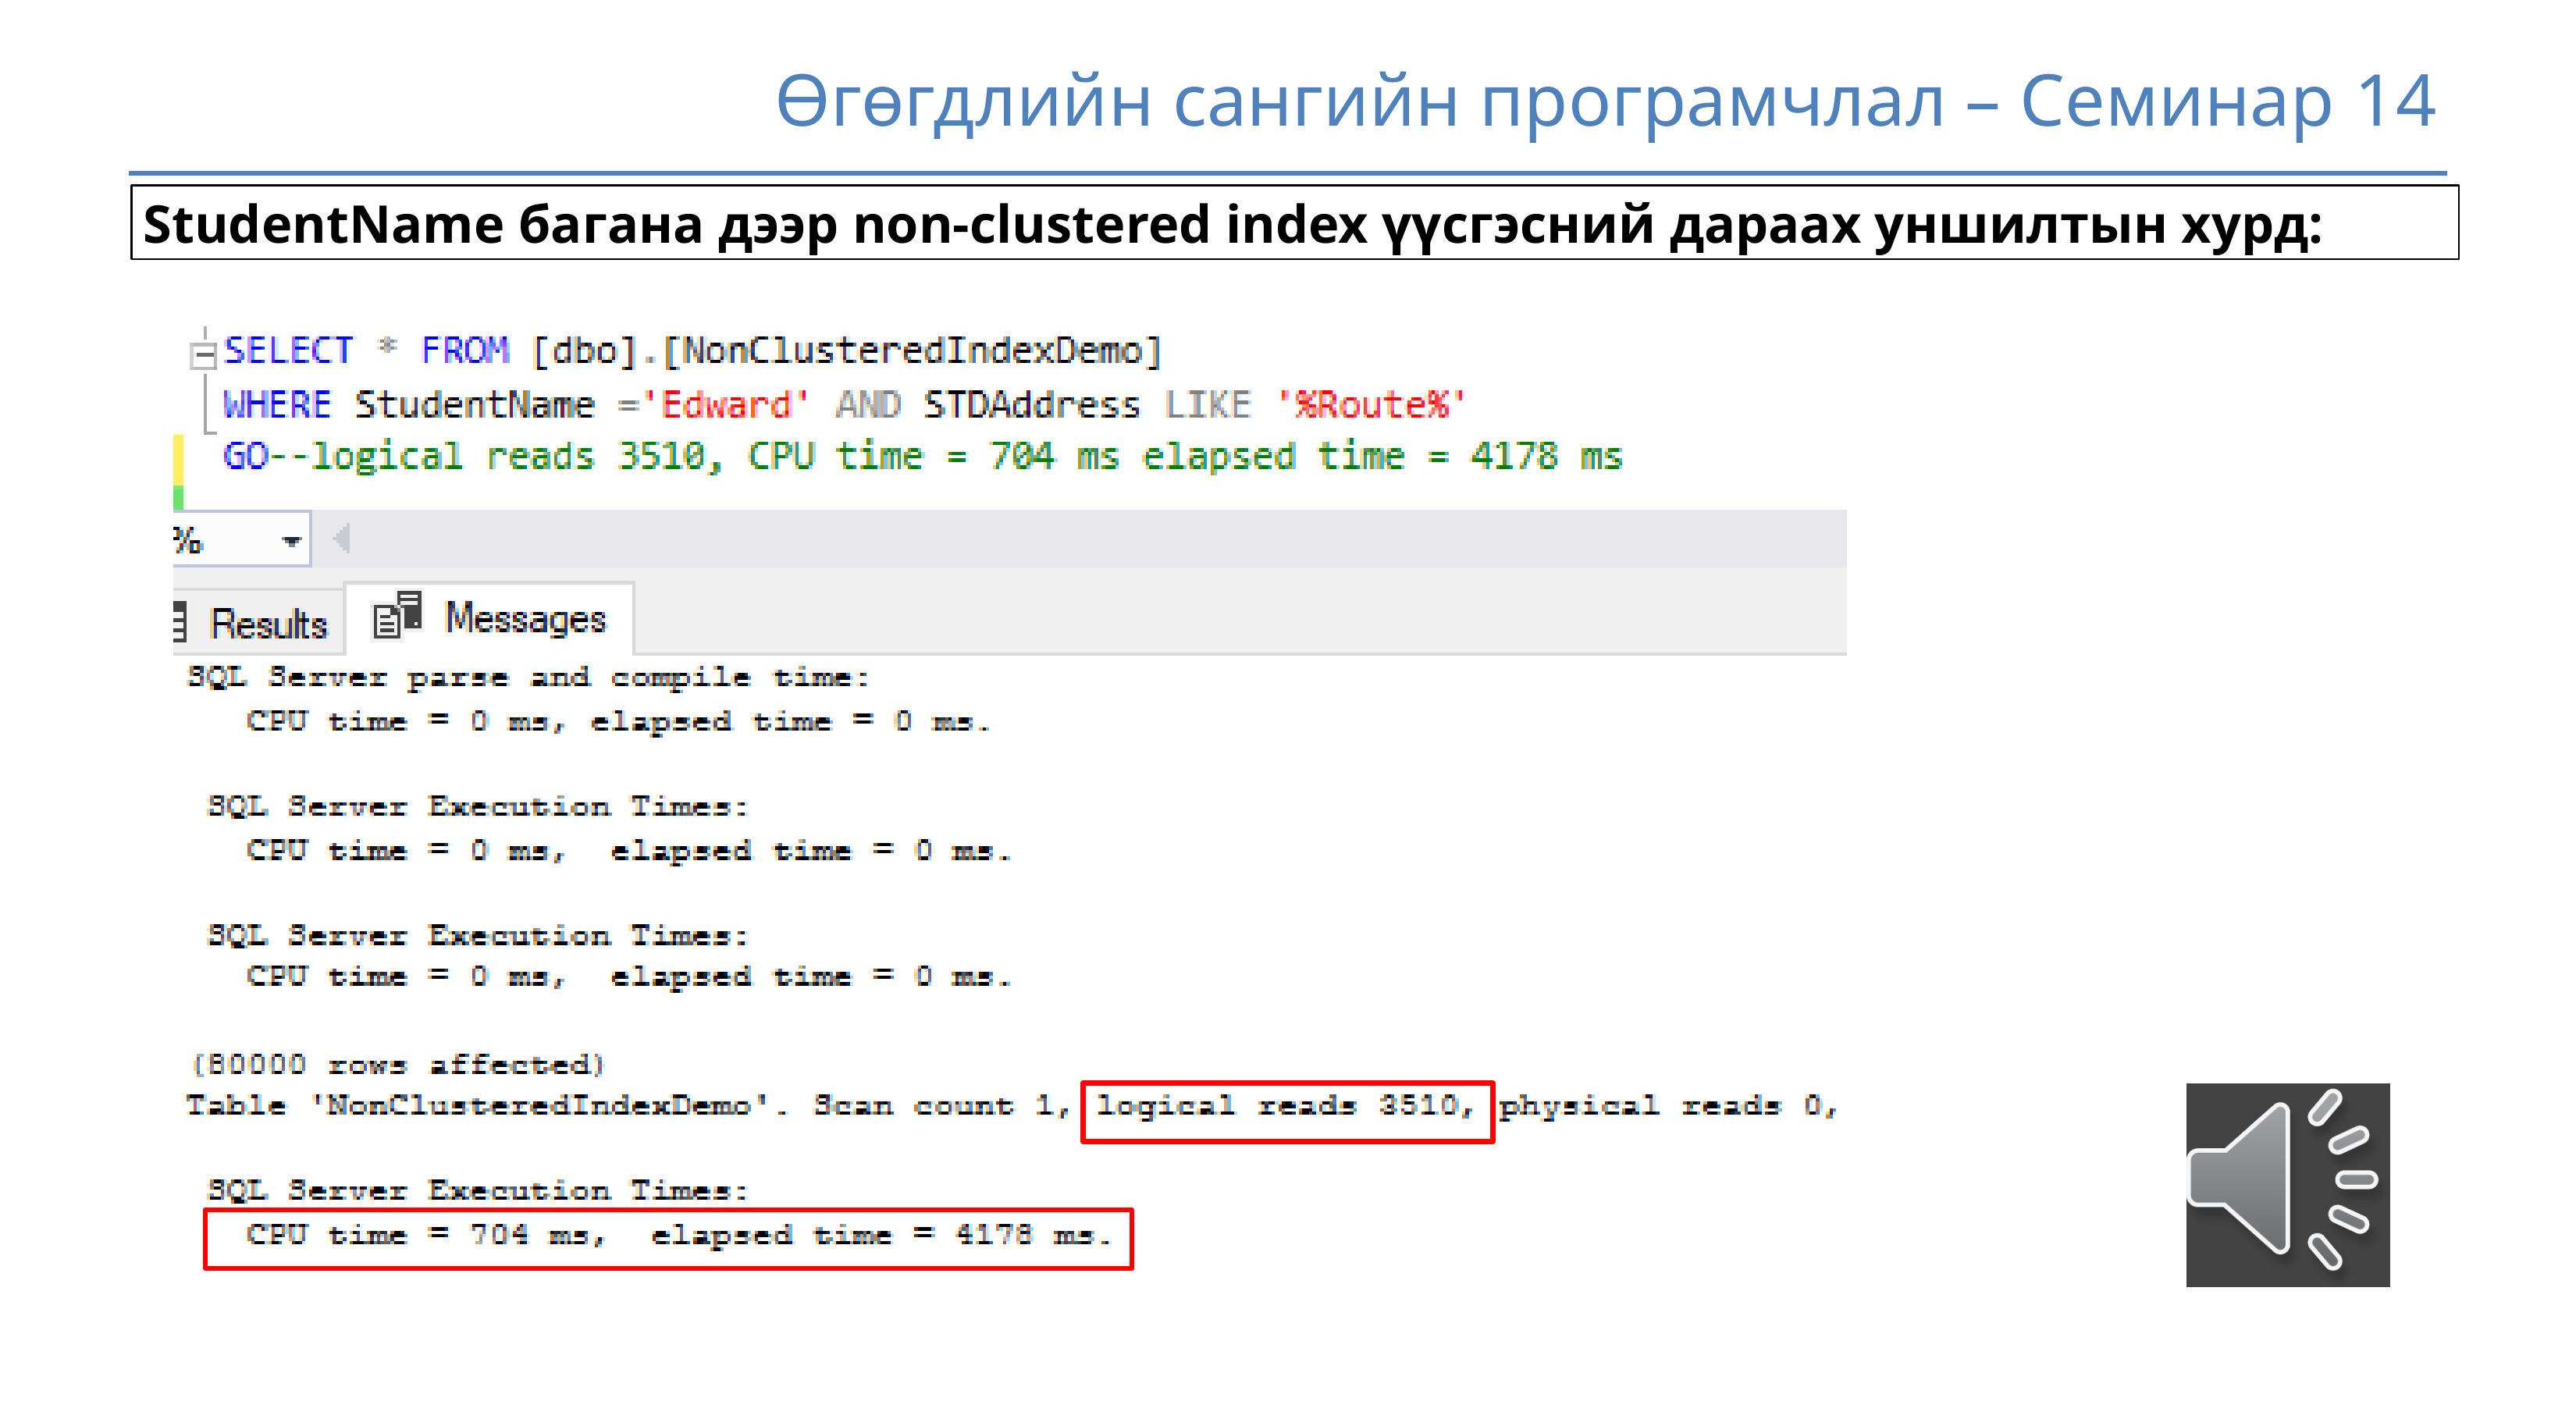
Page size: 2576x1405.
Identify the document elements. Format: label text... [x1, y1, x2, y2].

picture [2185, 1083, 2391, 1289]
text_box StudentName багана дээр non-clustered index үүсгэсний дараах уншилтын хурд: [131, 185, 2460, 260]
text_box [173, 326, 1847, 1269]
